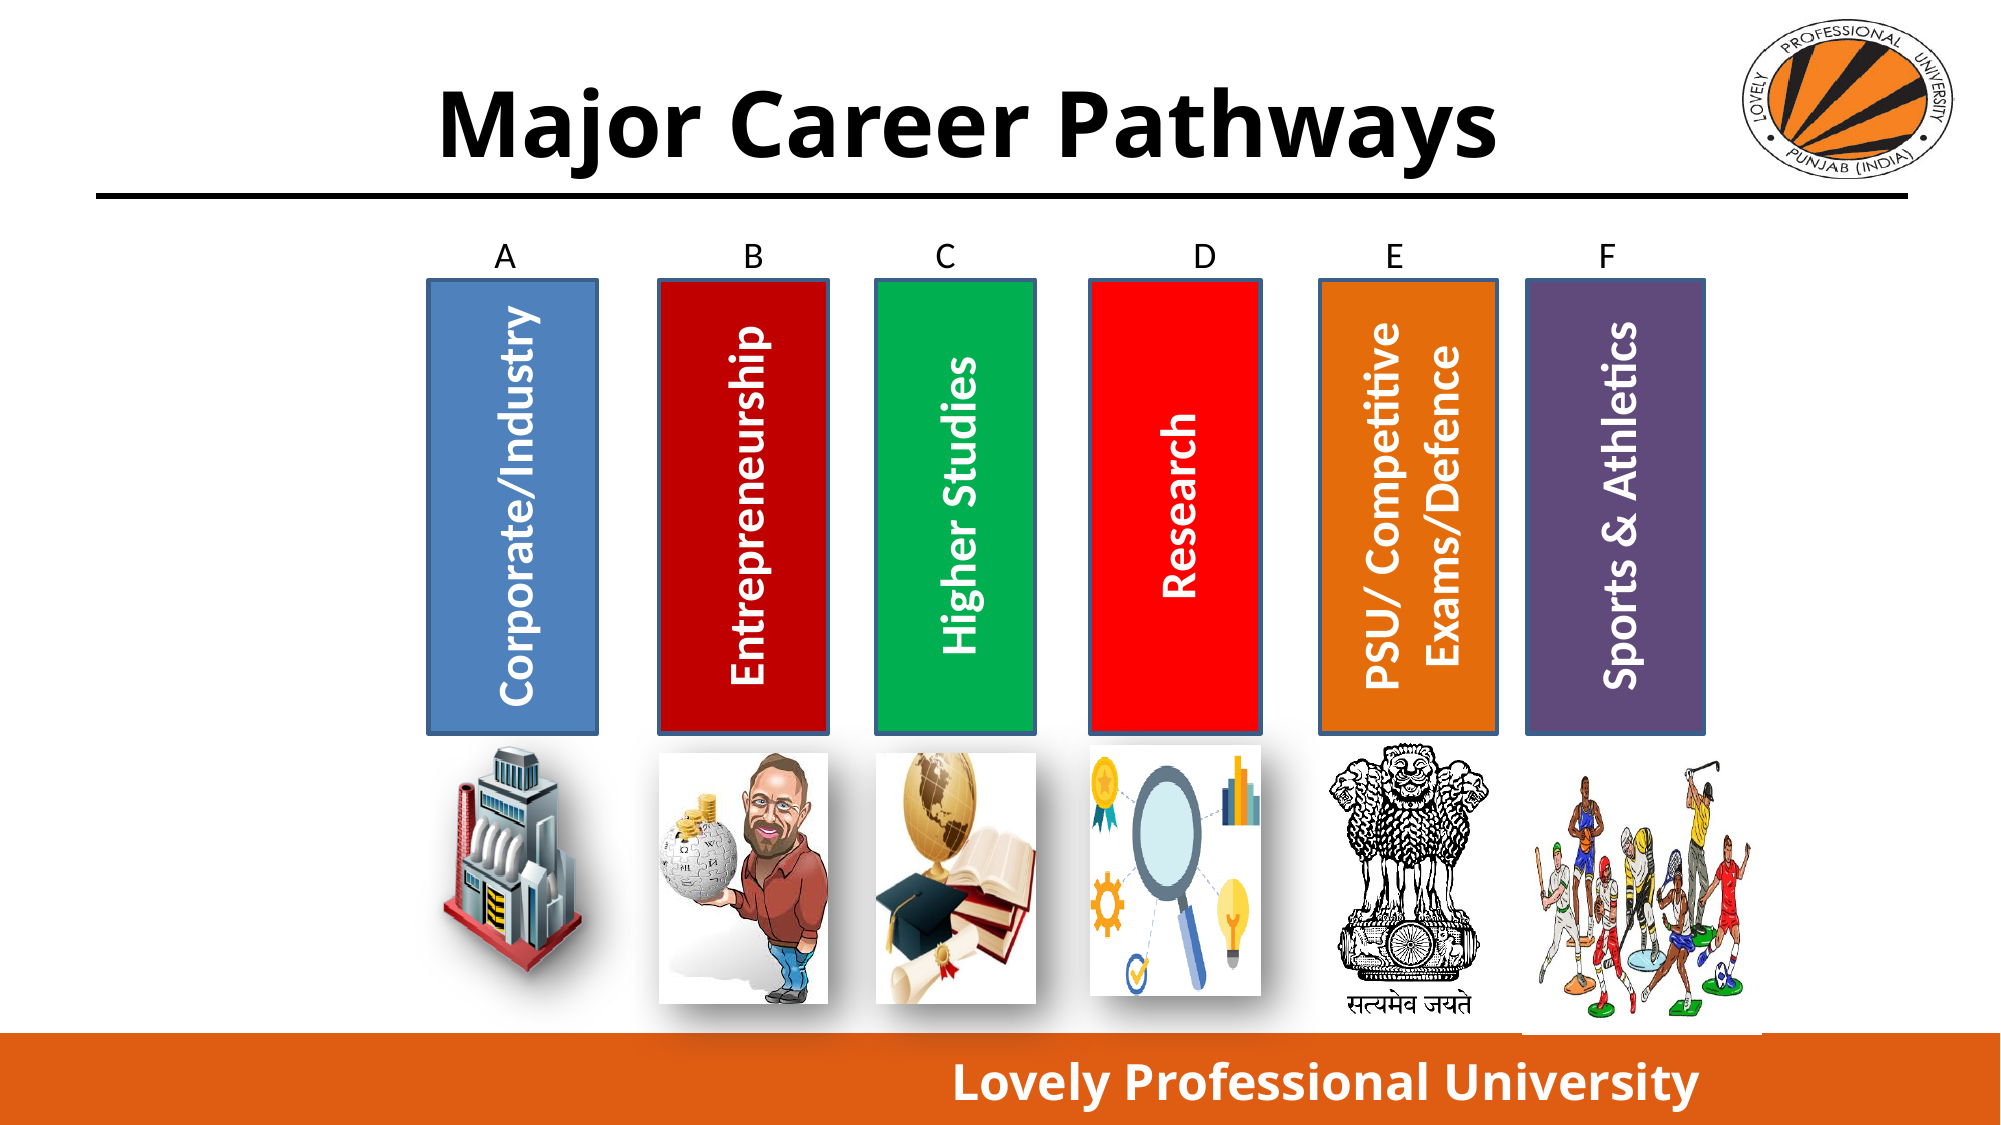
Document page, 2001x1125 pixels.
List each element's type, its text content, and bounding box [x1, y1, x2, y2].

text_box A B C D E F [428, 223, 1733, 284]
picture [1521, 753, 1763, 1035]
text_box Research [1088, 284, 1263, 736]
picture [1328, 743, 1489, 1014]
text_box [428, 279, 598, 1003]
picture [1742, 19, 1955, 179]
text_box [659, 279, 828, 1004]
text_box PSU/ Competitive Exams/Defence [1318, 284, 1499, 736]
list Major Career Pathways [94, 33, 1841, 184]
text_box Sports & Athletics [1525, 284, 1706, 736]
picture [1089, 745, 1261, 996]
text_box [875, 279, 1036, 1004]
